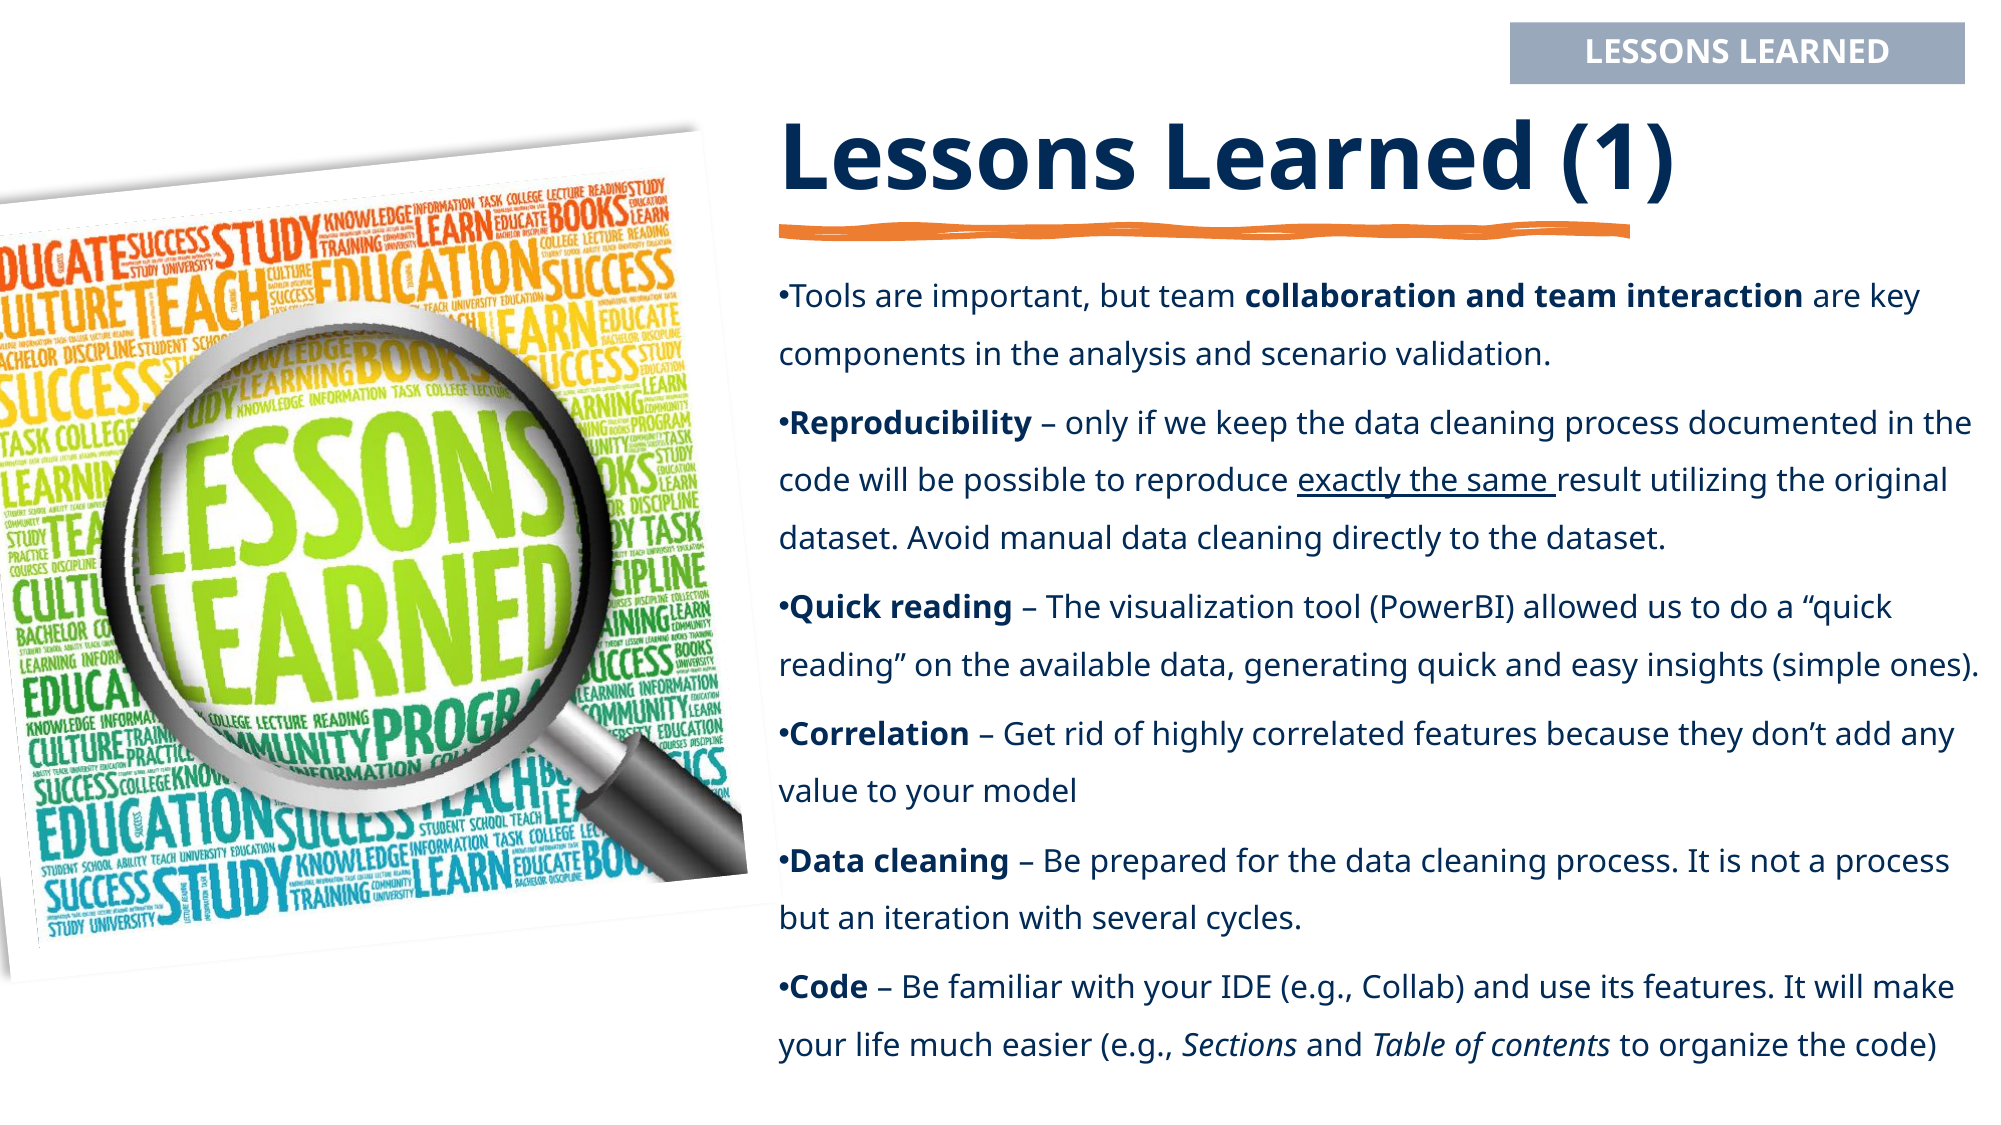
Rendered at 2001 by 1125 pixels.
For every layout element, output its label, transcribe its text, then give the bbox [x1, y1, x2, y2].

text_box Tools are important, but team collaboration and team interaction are key components in the analysis and scenario validation. Reproducibility – only if we keep the data cleaning process documented in the code will be possible to reproduce exactly the same result utilizing the original dataset. Avoid manual data cleaning directly to the dataset. Quick reading – The visualization tool (PowerBI) allowed us to do a “quick reading” on the available data, generating quick and easy insights (simple ones). Correlation – Get rid of highly correlated features because they don’t add any value to your model Data cleaning – Be prepared for the data cleaning process. It is not a process but an iteration with several cycles. Code – Be familiar with your IDE (e.g., Collab) and use its features. It will make your life much easier (e.g., Sections and Table of contents to organize the code) [763, 249, 2000, 1125]
text_box [780, 223, 1628, 240]
text_box Lessons Learned (1) [763, 70, 1895, 217]
picture [0, 166, 747, 947]
text_box LESSONS LEARNED [1510, 22, 1965, 85]
